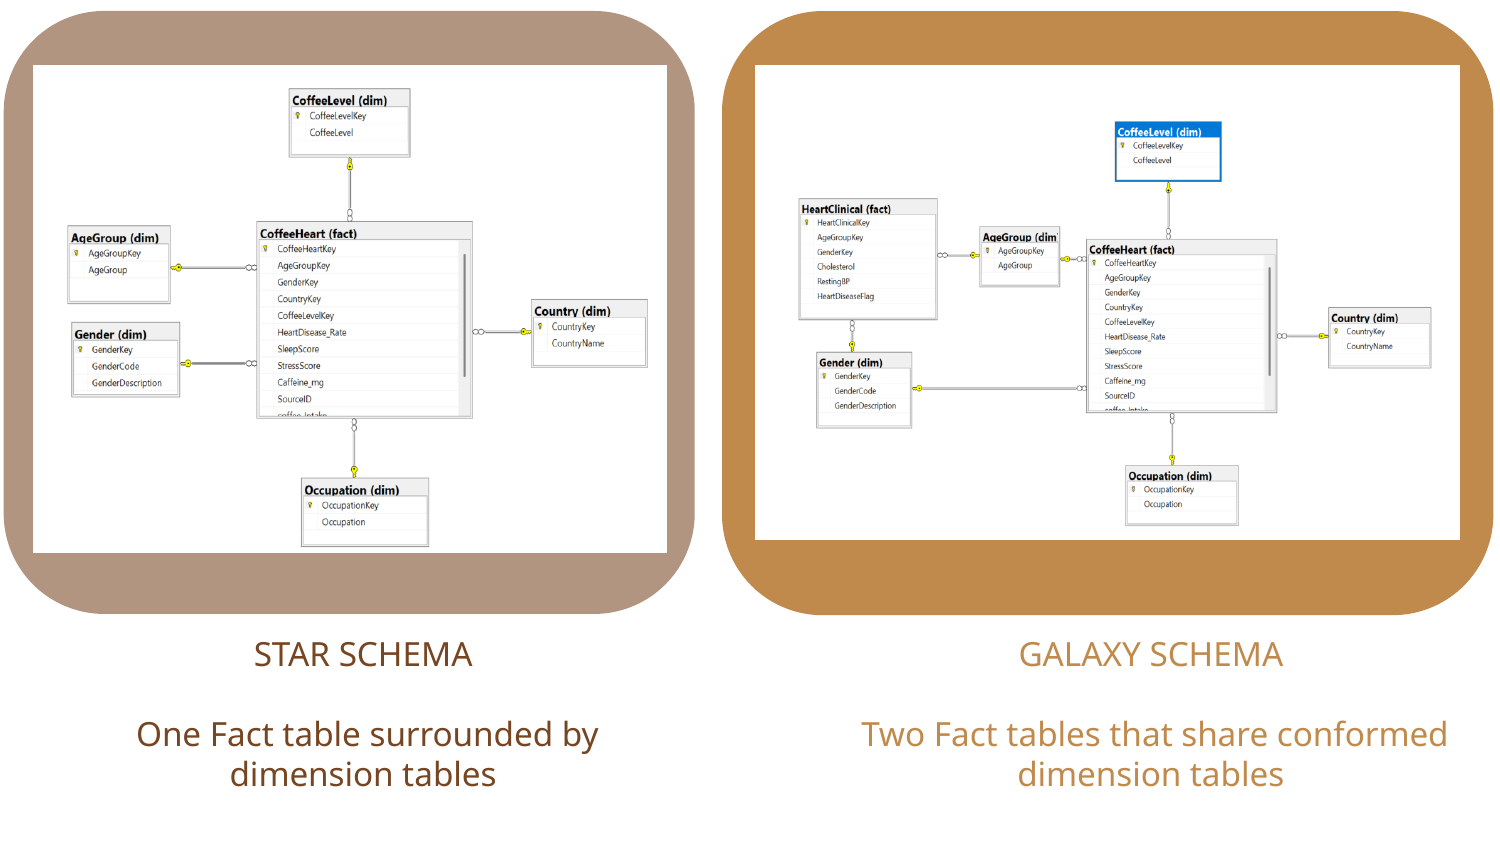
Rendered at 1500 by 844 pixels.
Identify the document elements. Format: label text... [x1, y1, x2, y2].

text_box STAR SCHEMA One Fact table surrounded by dimension tables [41, 625, 694, 841]
text_box [1, 8, 697, 617]
text_box [719, 8, 1496, 618]
picture [754, 65, 1460, 540]
text_box GALAXY SCHEMA Two Fact tables that share conformed dimension tables [829, 625, 1482, 841]
picture [33, 64, 667, 554]
